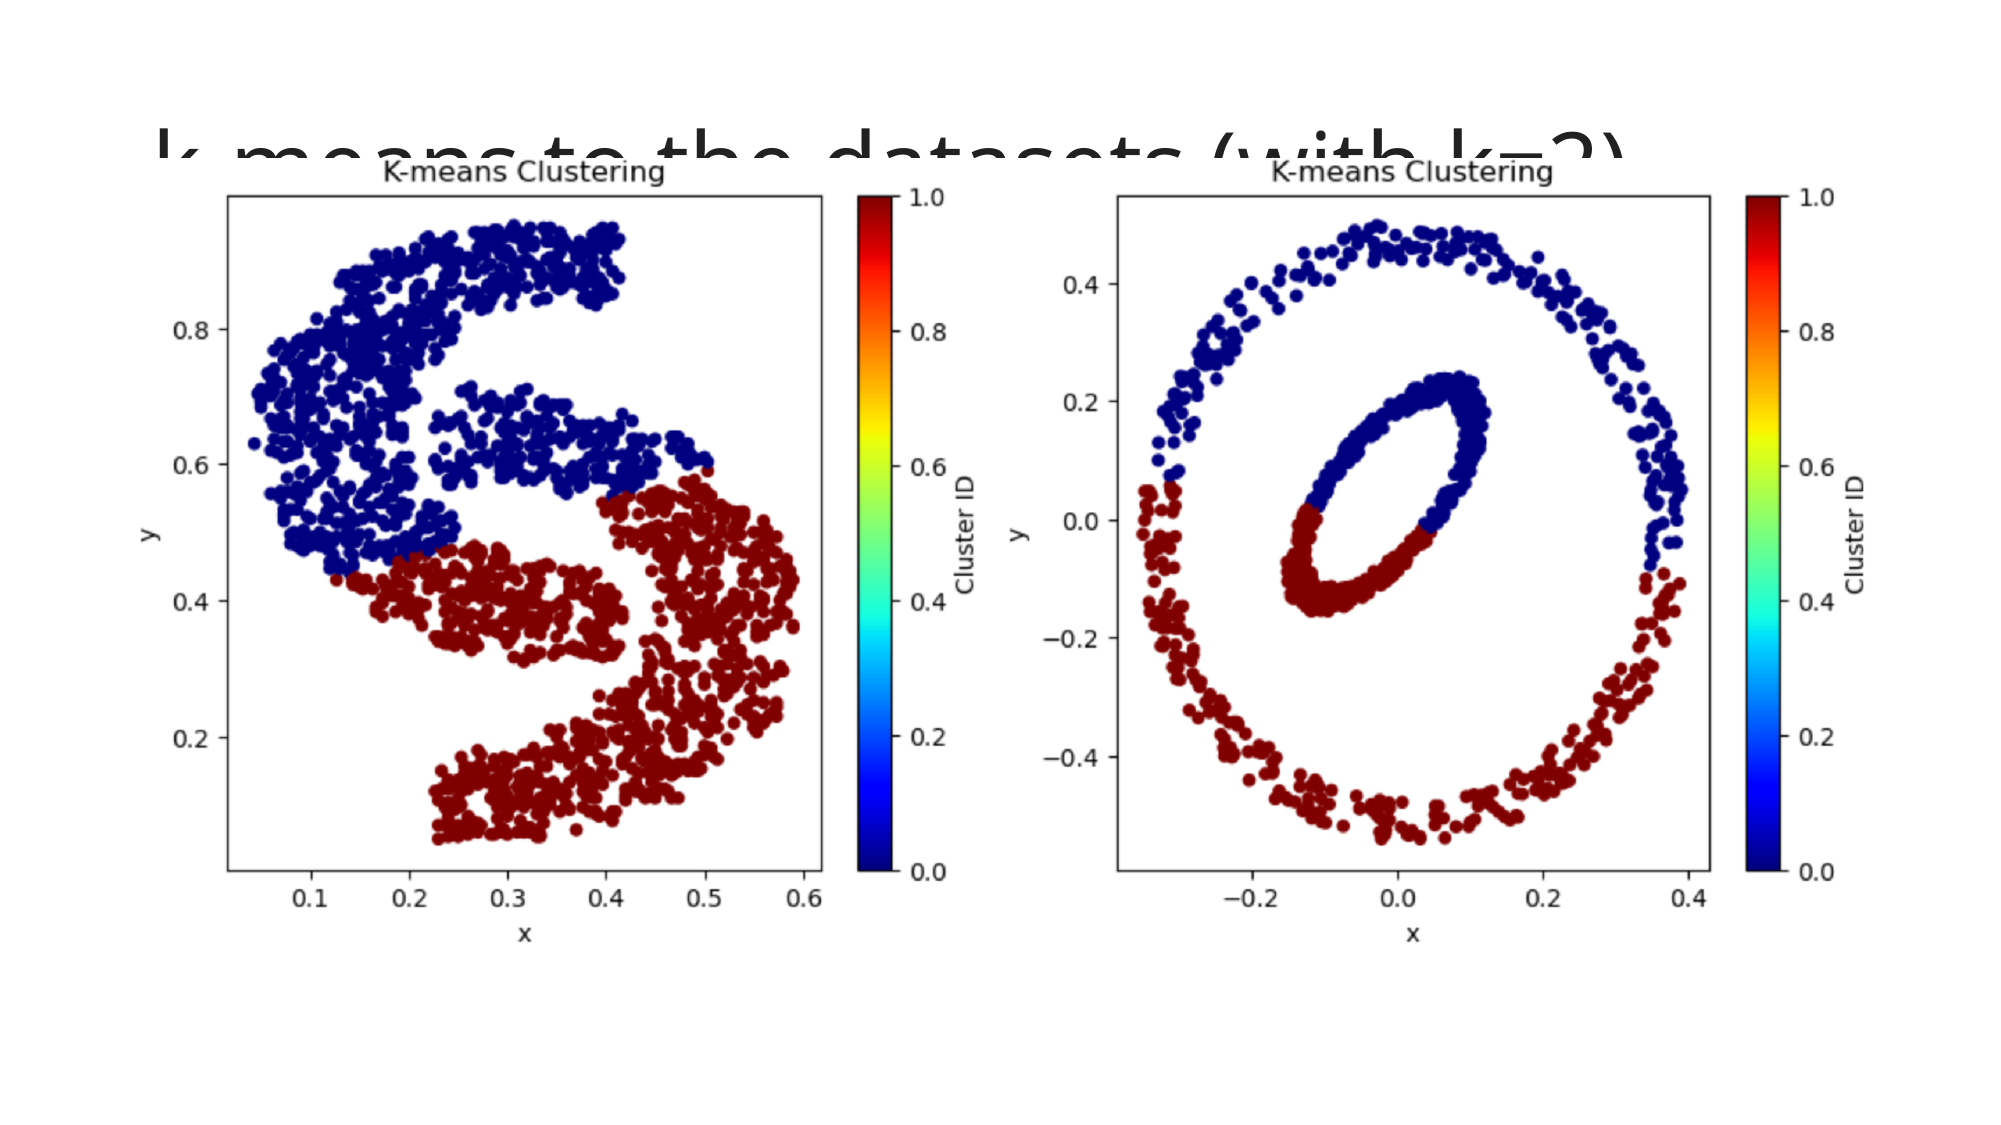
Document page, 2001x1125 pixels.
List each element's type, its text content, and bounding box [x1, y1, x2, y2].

picture [83, 157, 1917, 968]
title k-means to the datasets (with k=2). [137, 59, 1863, 157]
